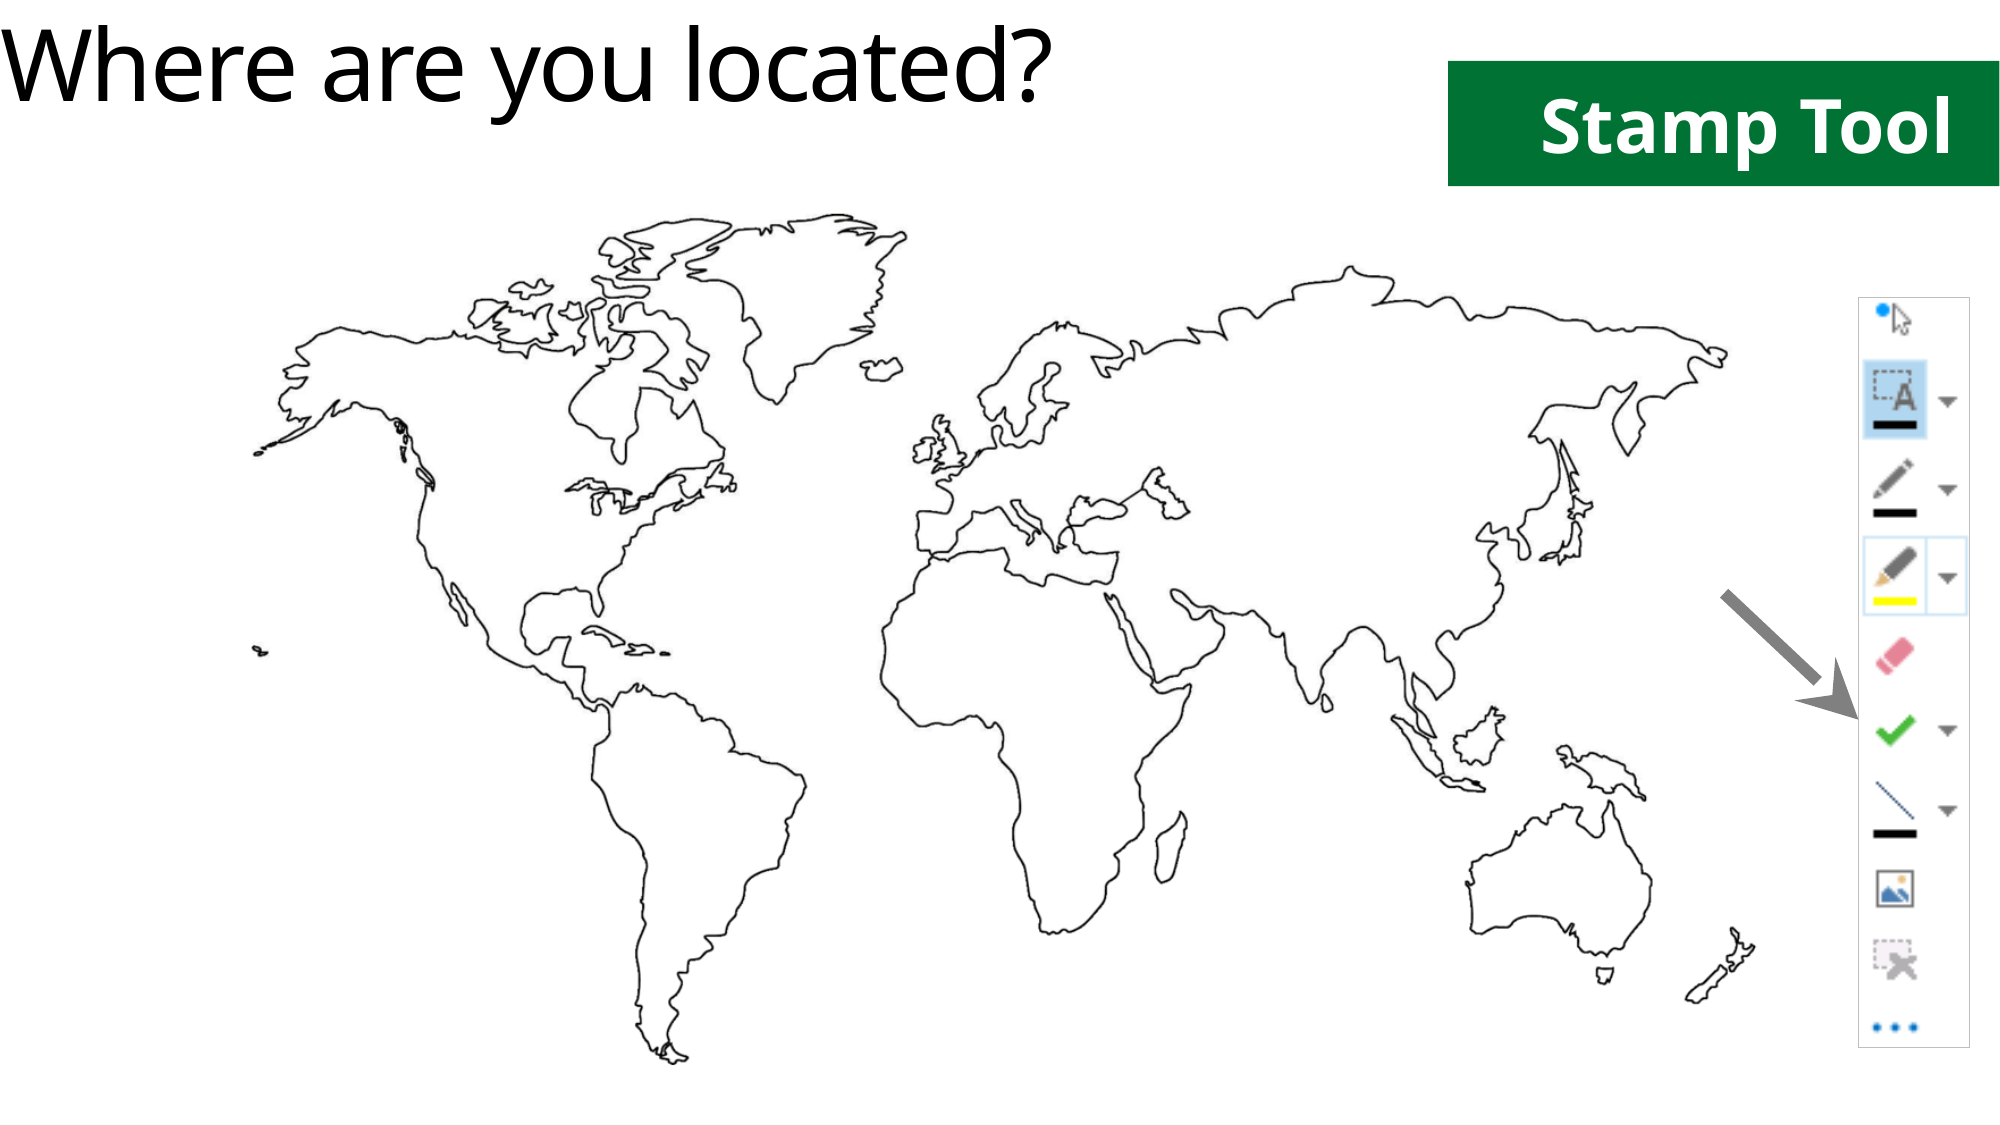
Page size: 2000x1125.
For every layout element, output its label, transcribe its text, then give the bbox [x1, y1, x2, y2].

text_box Stamp Tool [1447, 60, 2000, 187]
title Where are you located? [0, 1, 1574, 298]
picture [226, 186, 1787, 1095]
picture [1858, 297, 1971, 1048]
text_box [1723, 592, 1859, 720]
